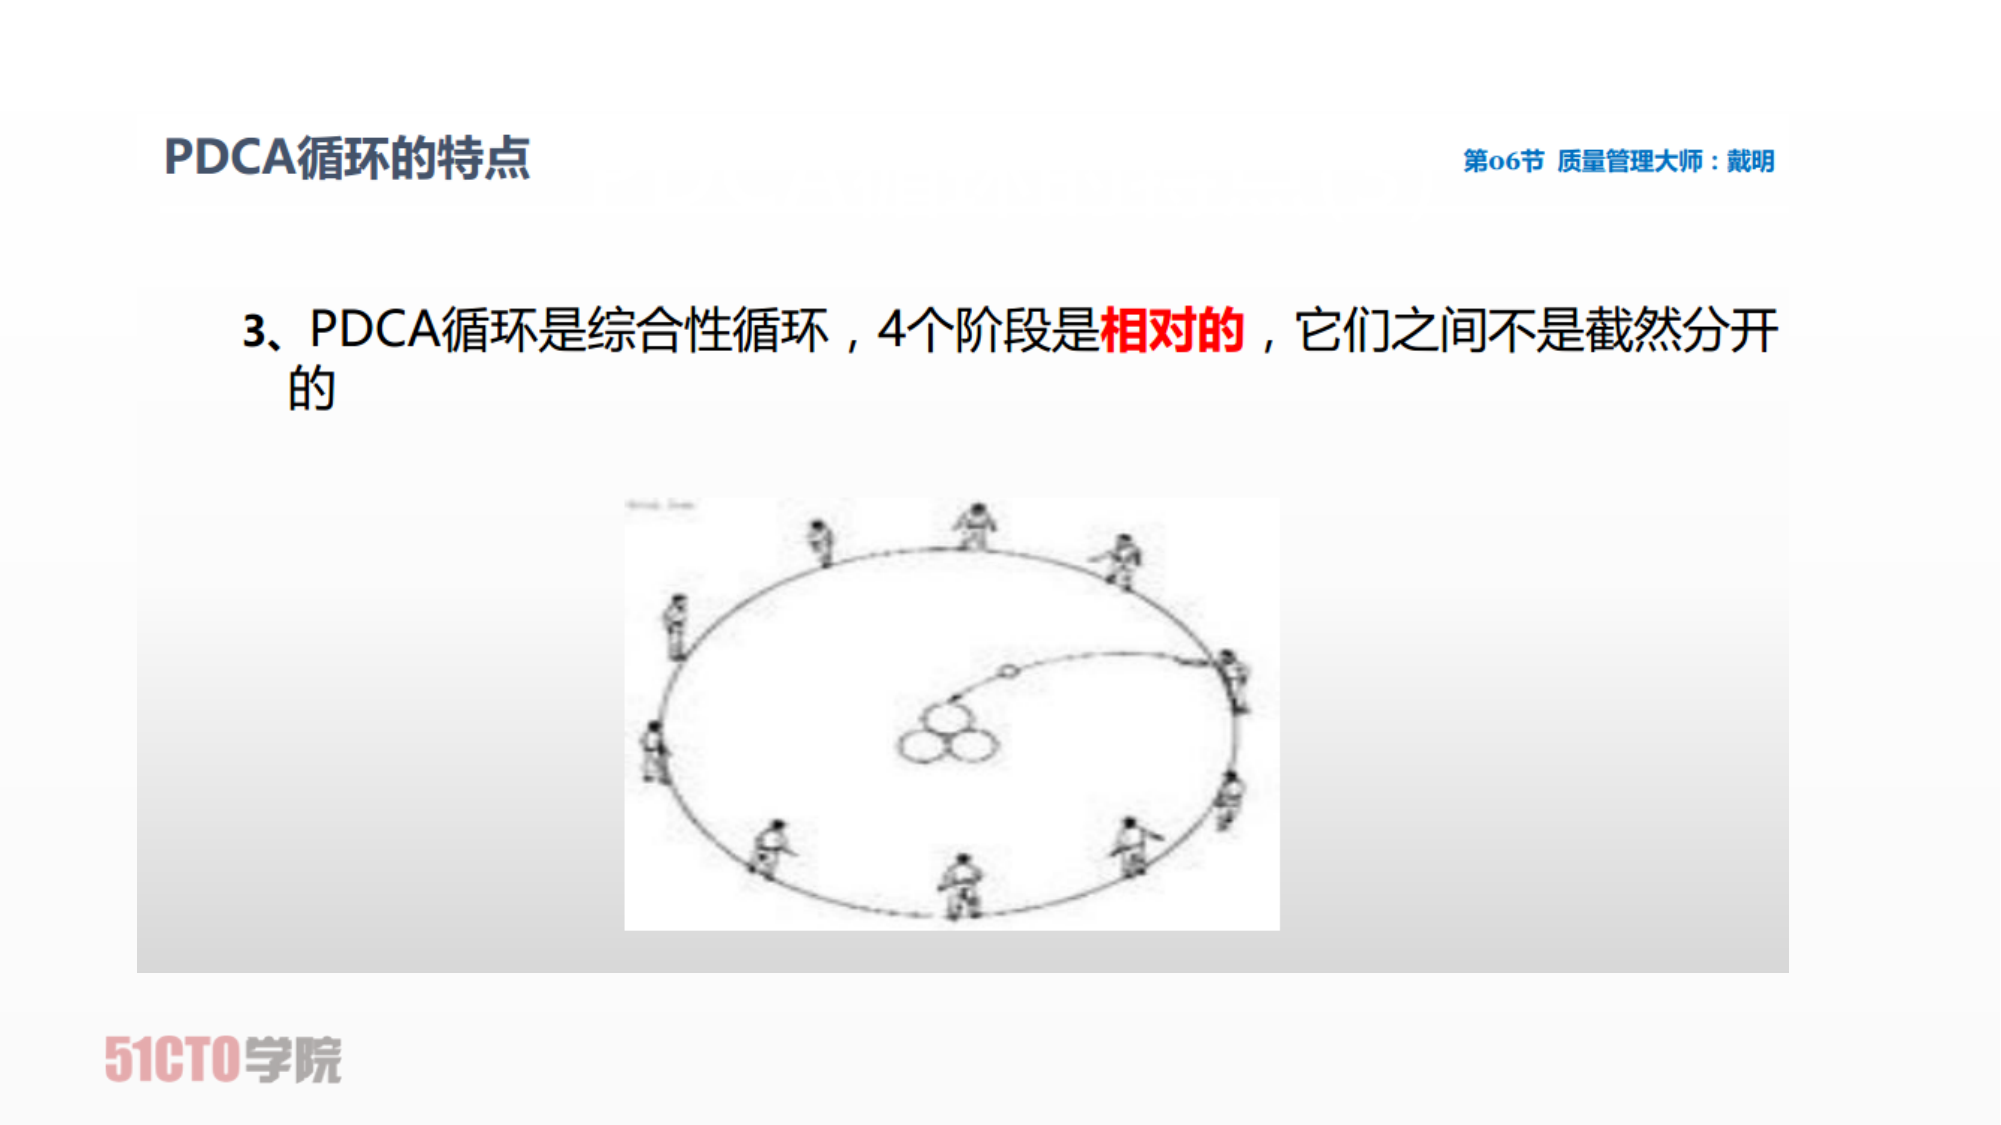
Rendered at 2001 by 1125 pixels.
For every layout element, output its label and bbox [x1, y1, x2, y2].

picture [137, 114, 1789, 973]
picture [45, 1002, 377, 1107]
